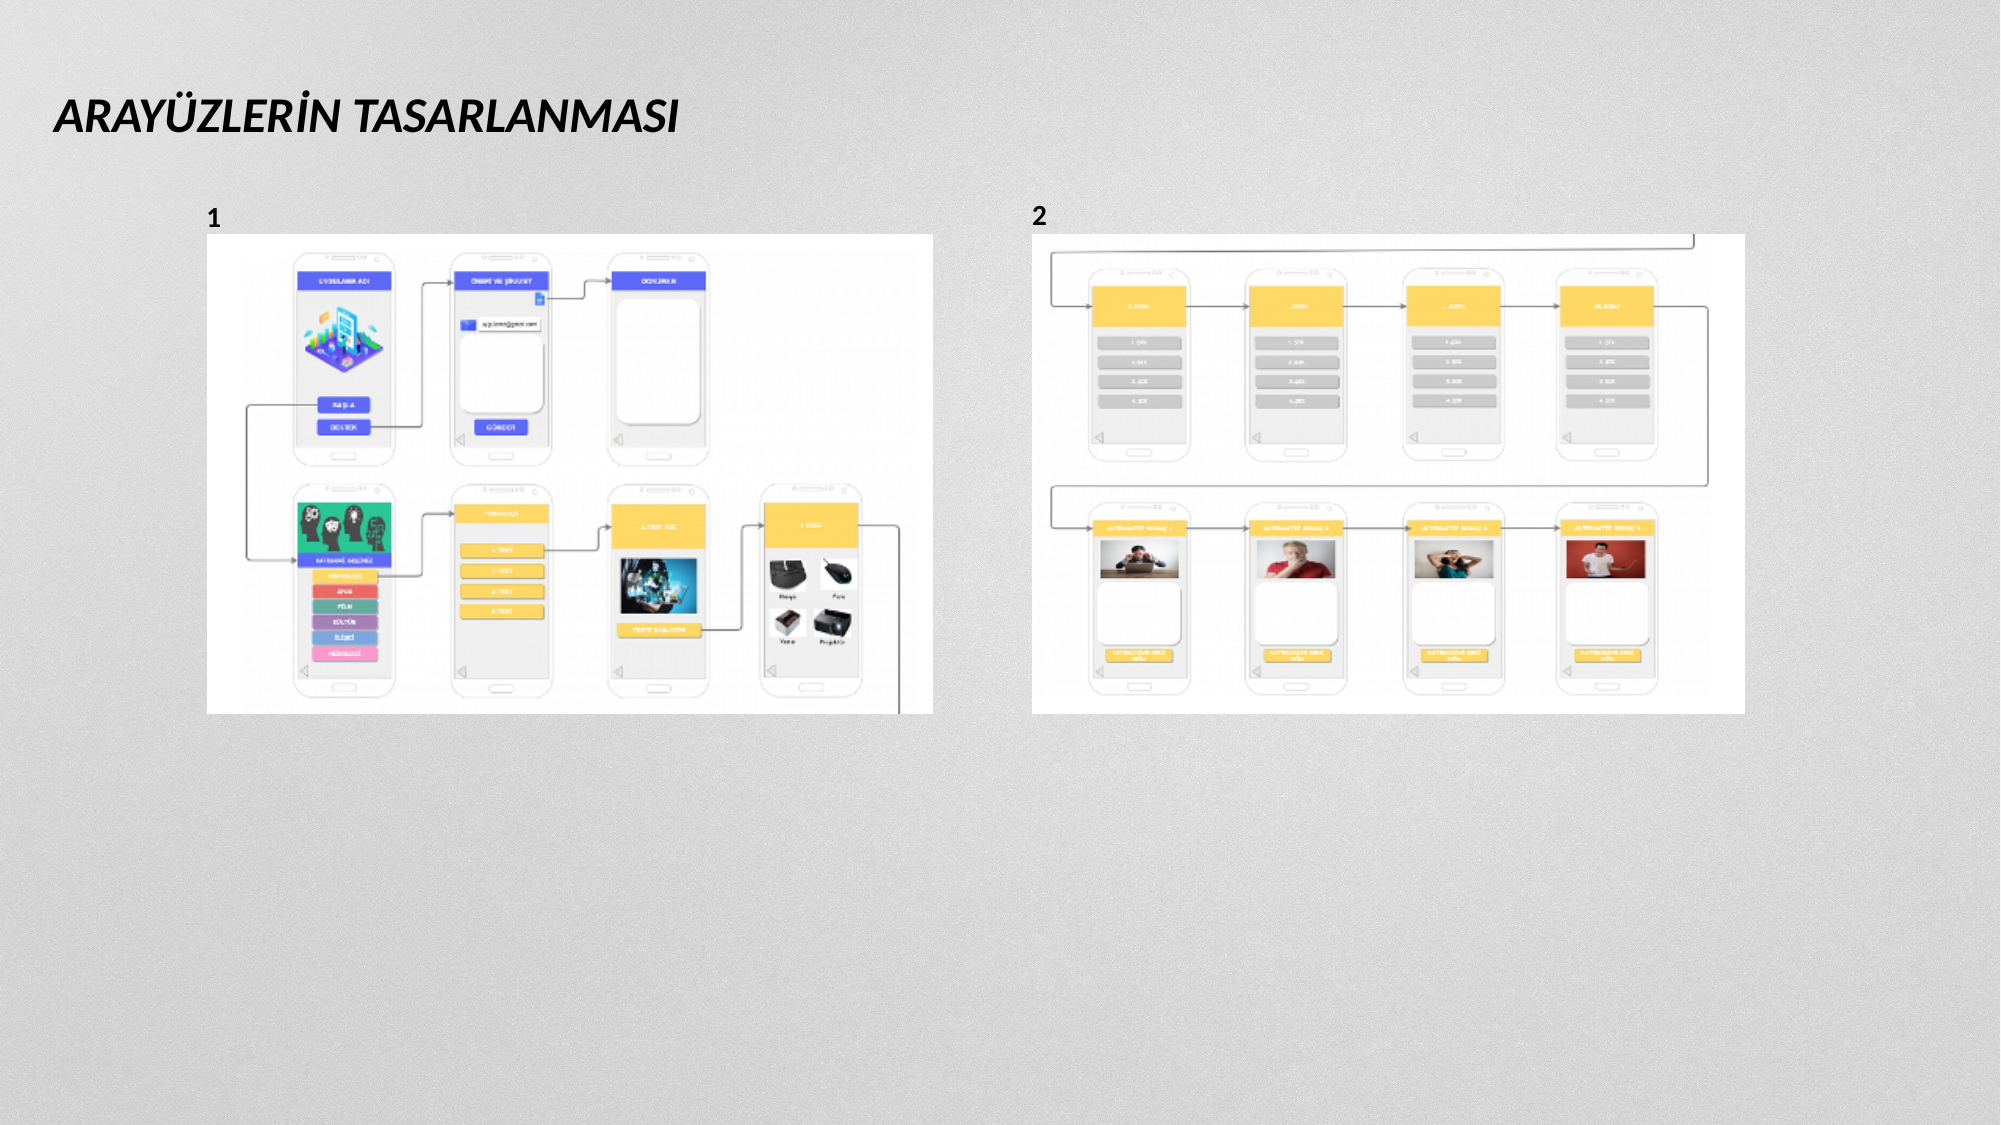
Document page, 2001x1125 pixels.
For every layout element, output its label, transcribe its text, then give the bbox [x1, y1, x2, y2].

text_box 2 [1017, 189, 1066, 239]
text_box ARAYÜZLERİN TASARLANMASI [39, 74, 842, 150]
picture [0, 0, 2001, 1125]
text_box 1 [191, 190, 240, 241]
